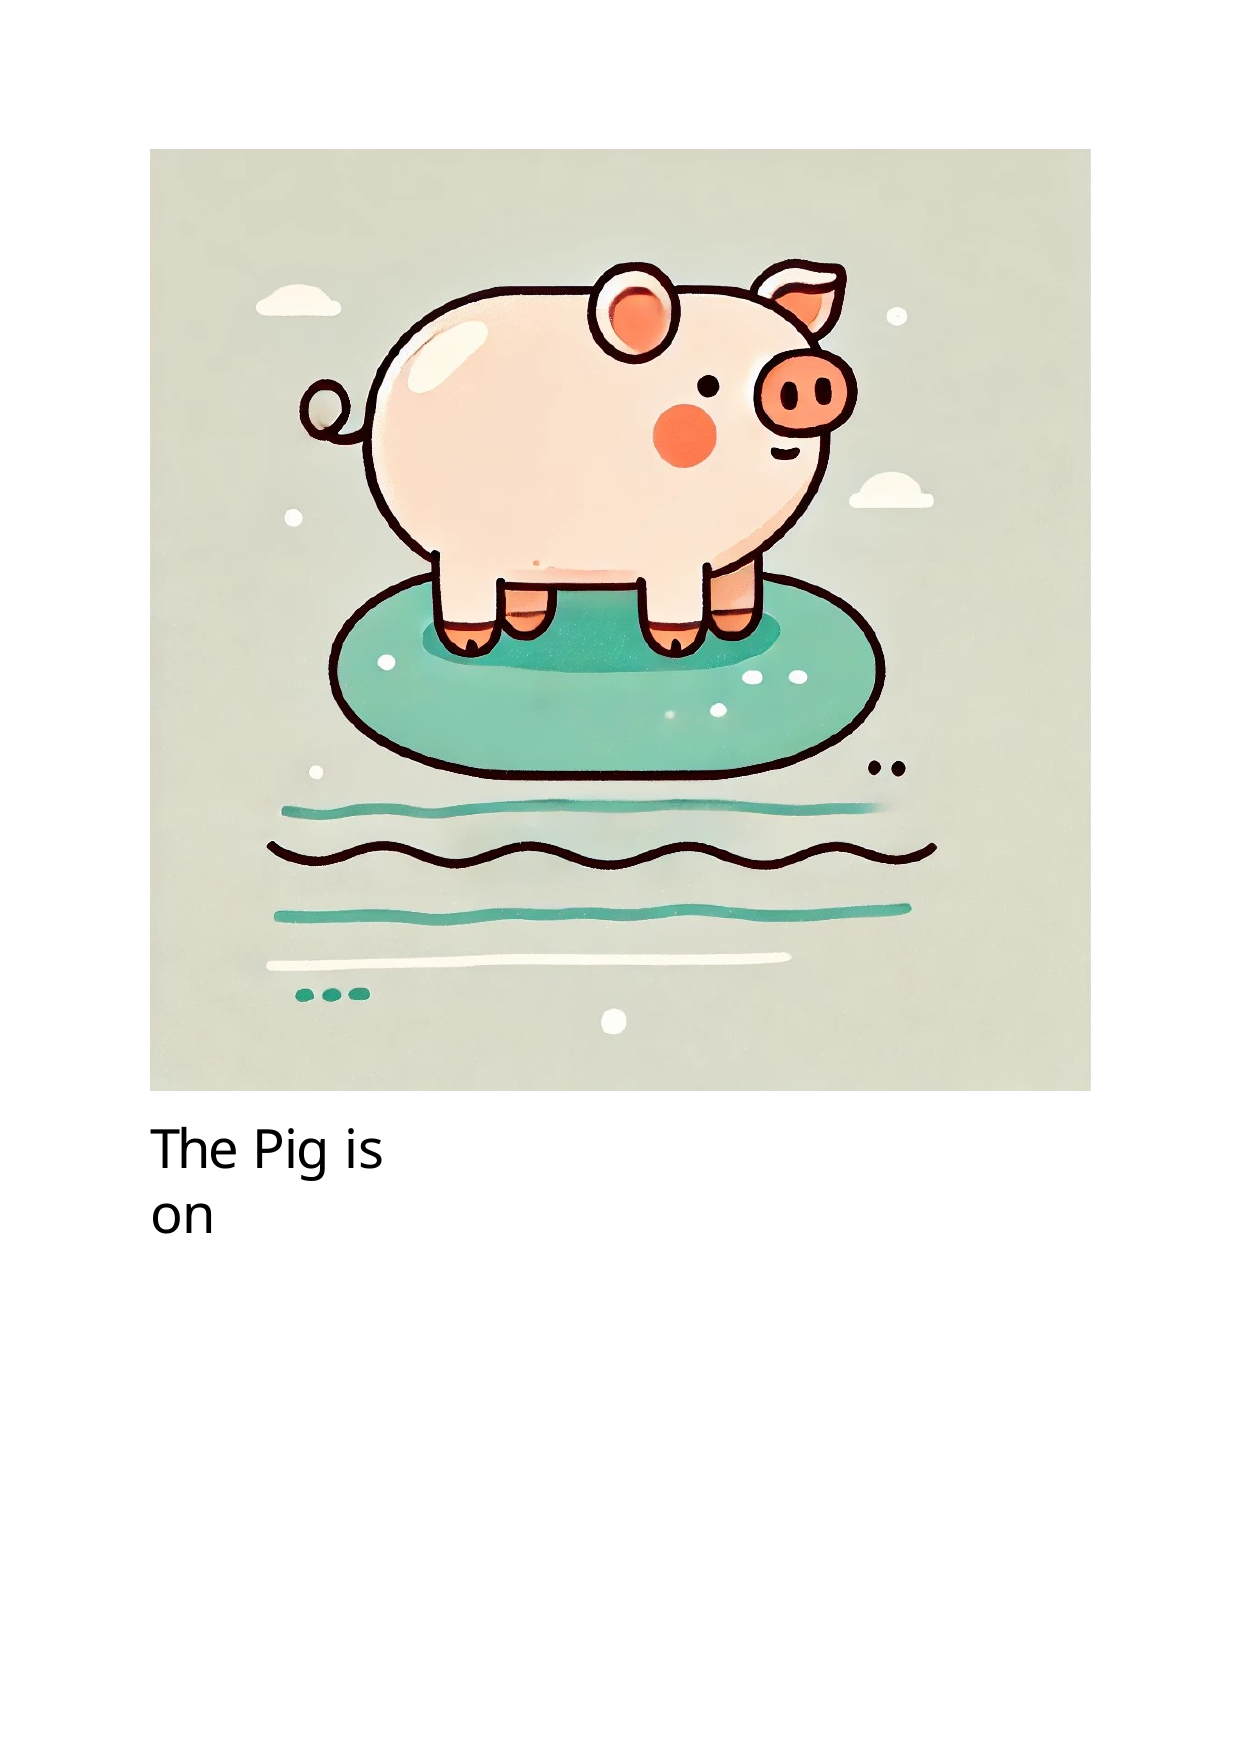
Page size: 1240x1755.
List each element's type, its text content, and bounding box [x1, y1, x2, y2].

picture [149, 149, 1091, 1091]
text_box The Pig is on [147, 1112, 438, 1245]
